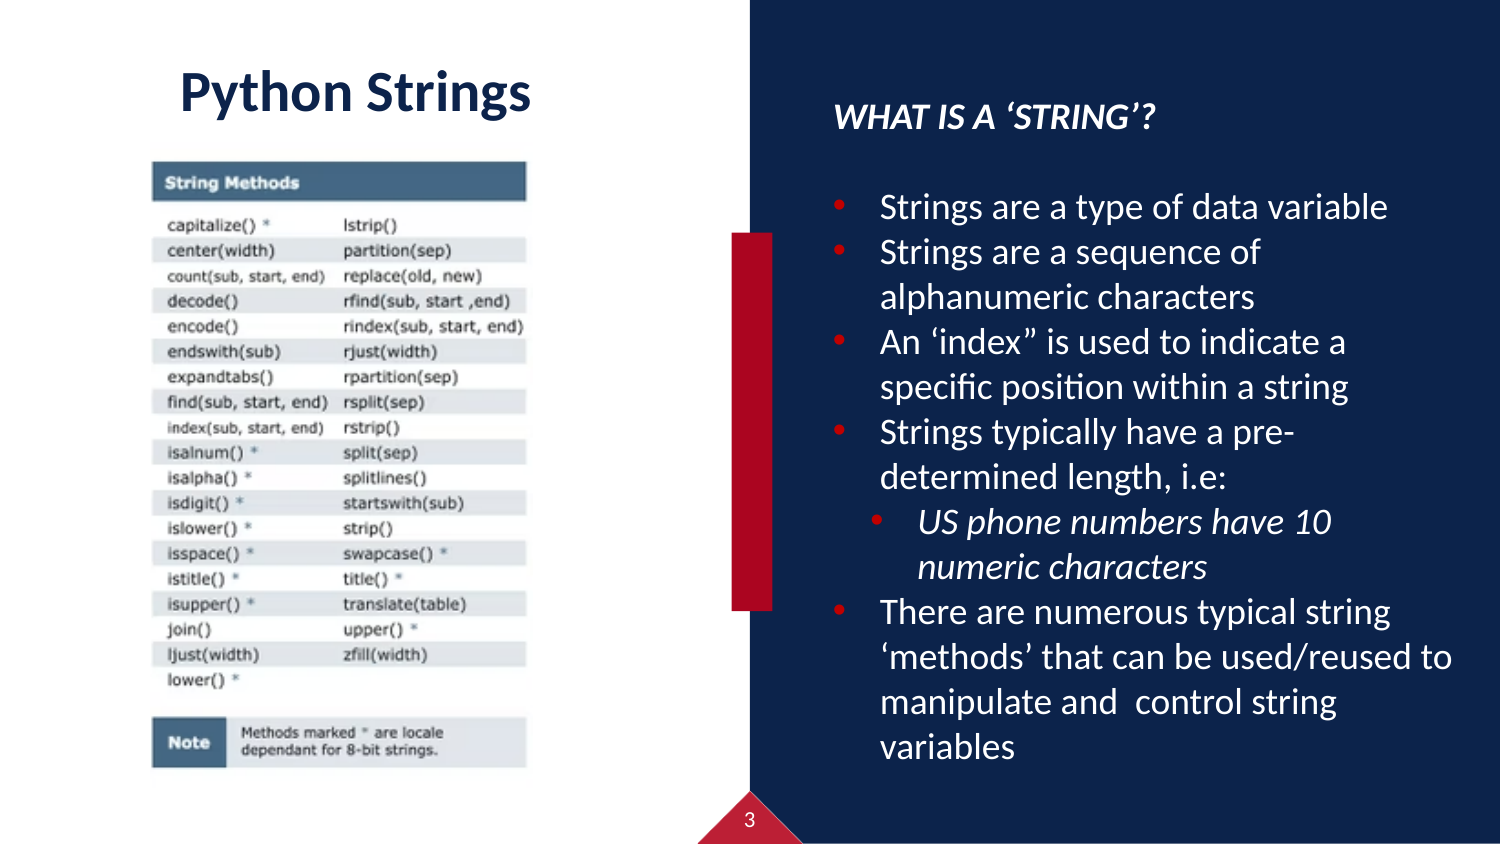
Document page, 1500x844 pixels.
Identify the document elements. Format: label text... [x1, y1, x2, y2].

list Strings are a type of data variable Strings are a sequence of alphanumeric characters An ‘index” is used to indicate a specific position within a string Strings typically have a pre-determined length, i.e: US phone numbers have 10 numeric characters There are numerous typical string ‘methods’ that can be used/reused to manipulate and control string variables [826, 176, 1466, 739]
picture [150, 142, 534, 788]
list What is a ‘String’? [826, 85, 1198, 143]
picture [697, 791, 803, 844]
title Python Strings [97, 47, 615, 143]
